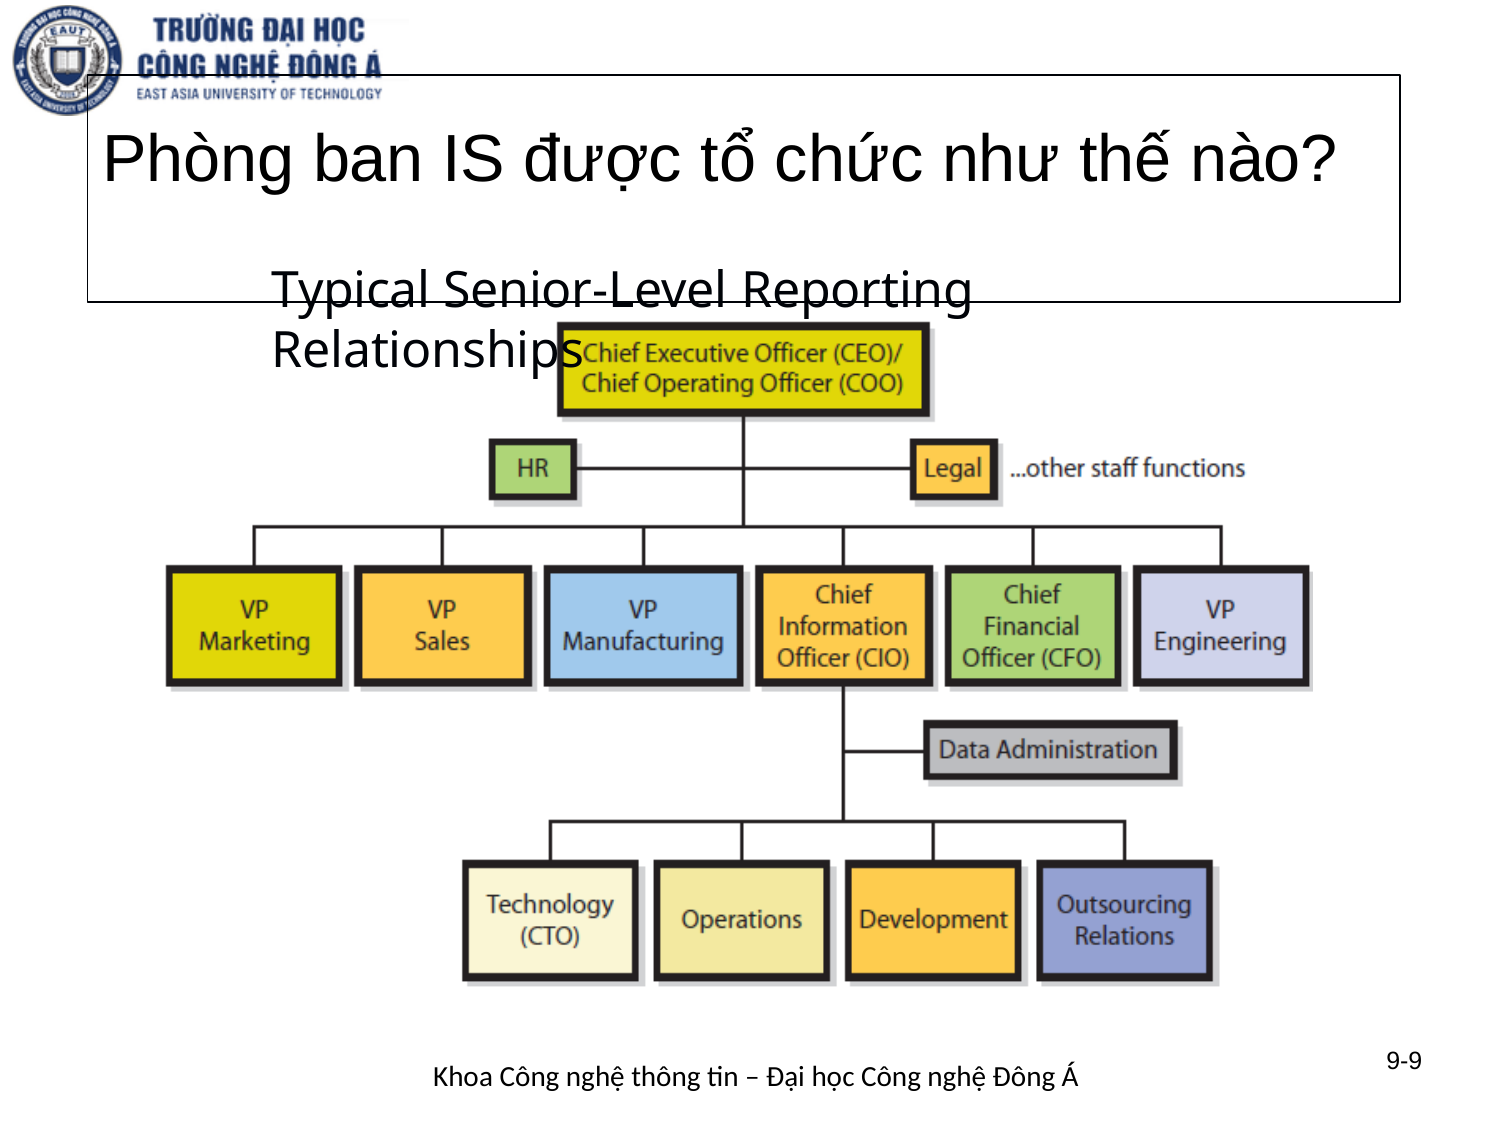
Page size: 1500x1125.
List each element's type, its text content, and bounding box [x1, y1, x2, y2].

picture [148, 299, 1313, 1001]
text_box Typical Senior-Level Reporting Relationships [269, 255, 1218, 298]
title Phòng ban IS được tổ chức như thế nào? [87, 75, 1400, 303]
text_box 9-9 [1384, 1044, 1431, 1105]
picture [5, 5, 409, 116]
